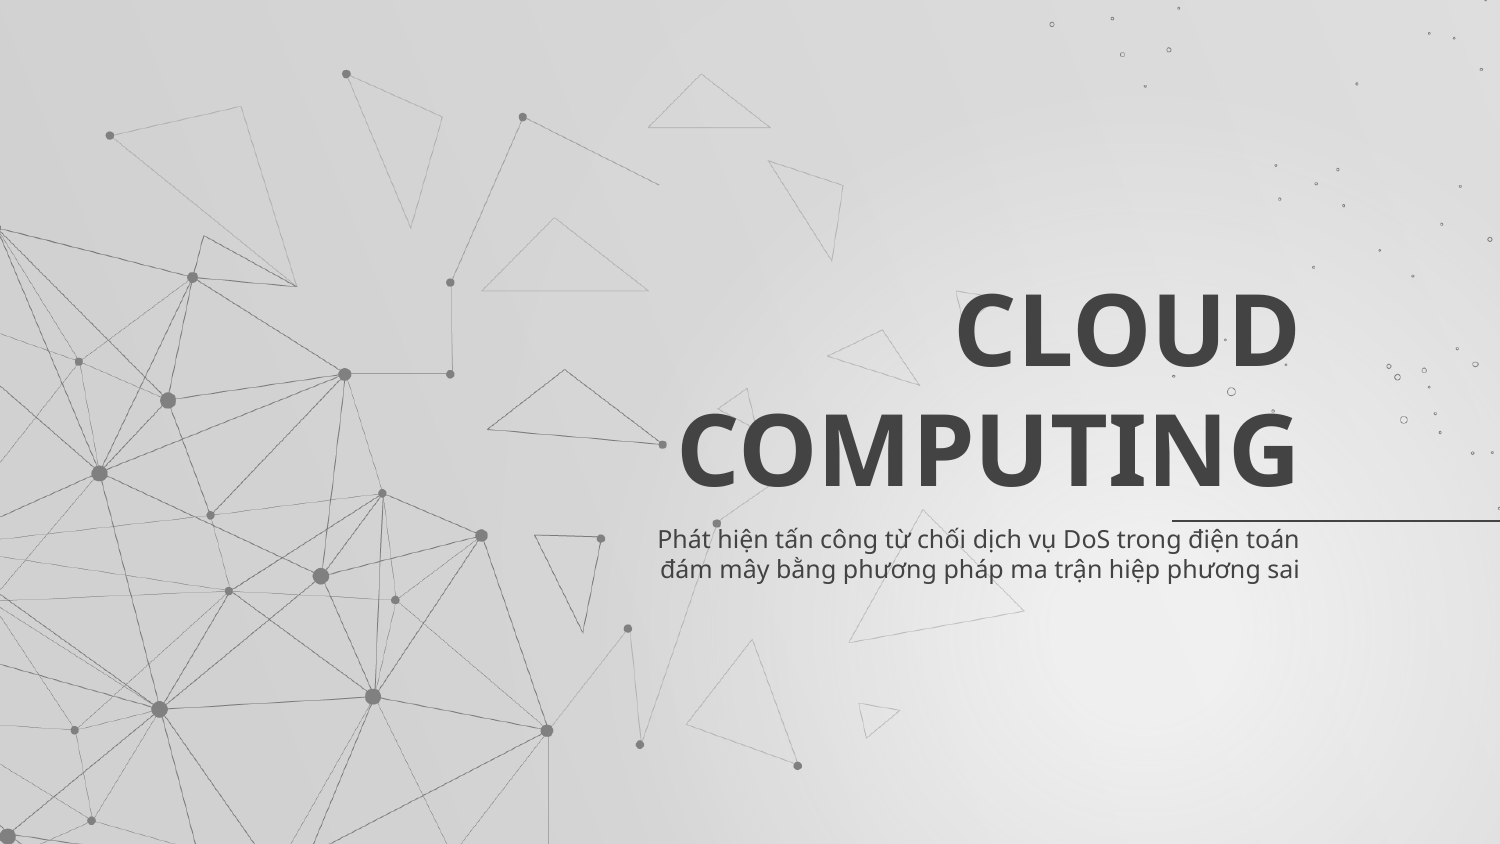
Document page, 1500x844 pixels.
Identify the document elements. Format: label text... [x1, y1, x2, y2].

title CLOUD COMPUTING [186, 228, 1317, 521]
picture [0, 0, 1500, 844]
subtitle Phát hiện tấn công từ chối dịch vụ DoS trong điện toán đám mây bằng phương pháp ma trận hiệp phương sai [602, 521, 1316, 599]
